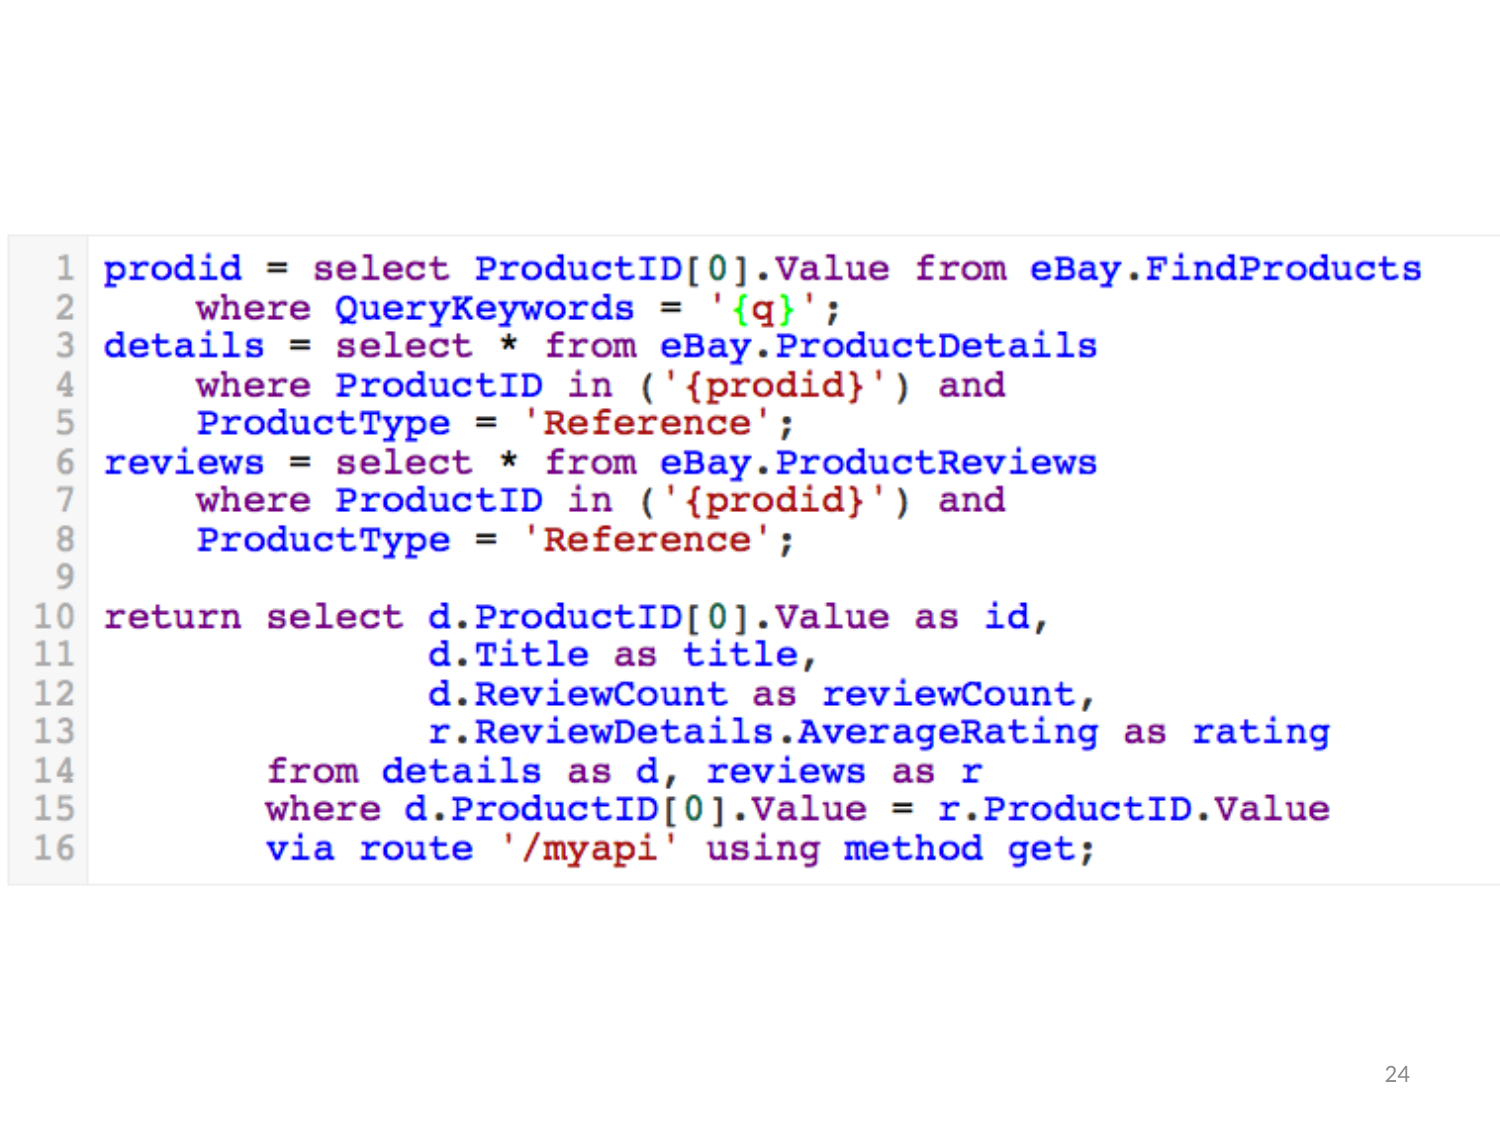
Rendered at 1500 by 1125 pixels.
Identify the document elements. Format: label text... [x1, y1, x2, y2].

slide_number 24 [1074, 1042, 1425, 1103]
picture [0, 226, 1500, 897]
